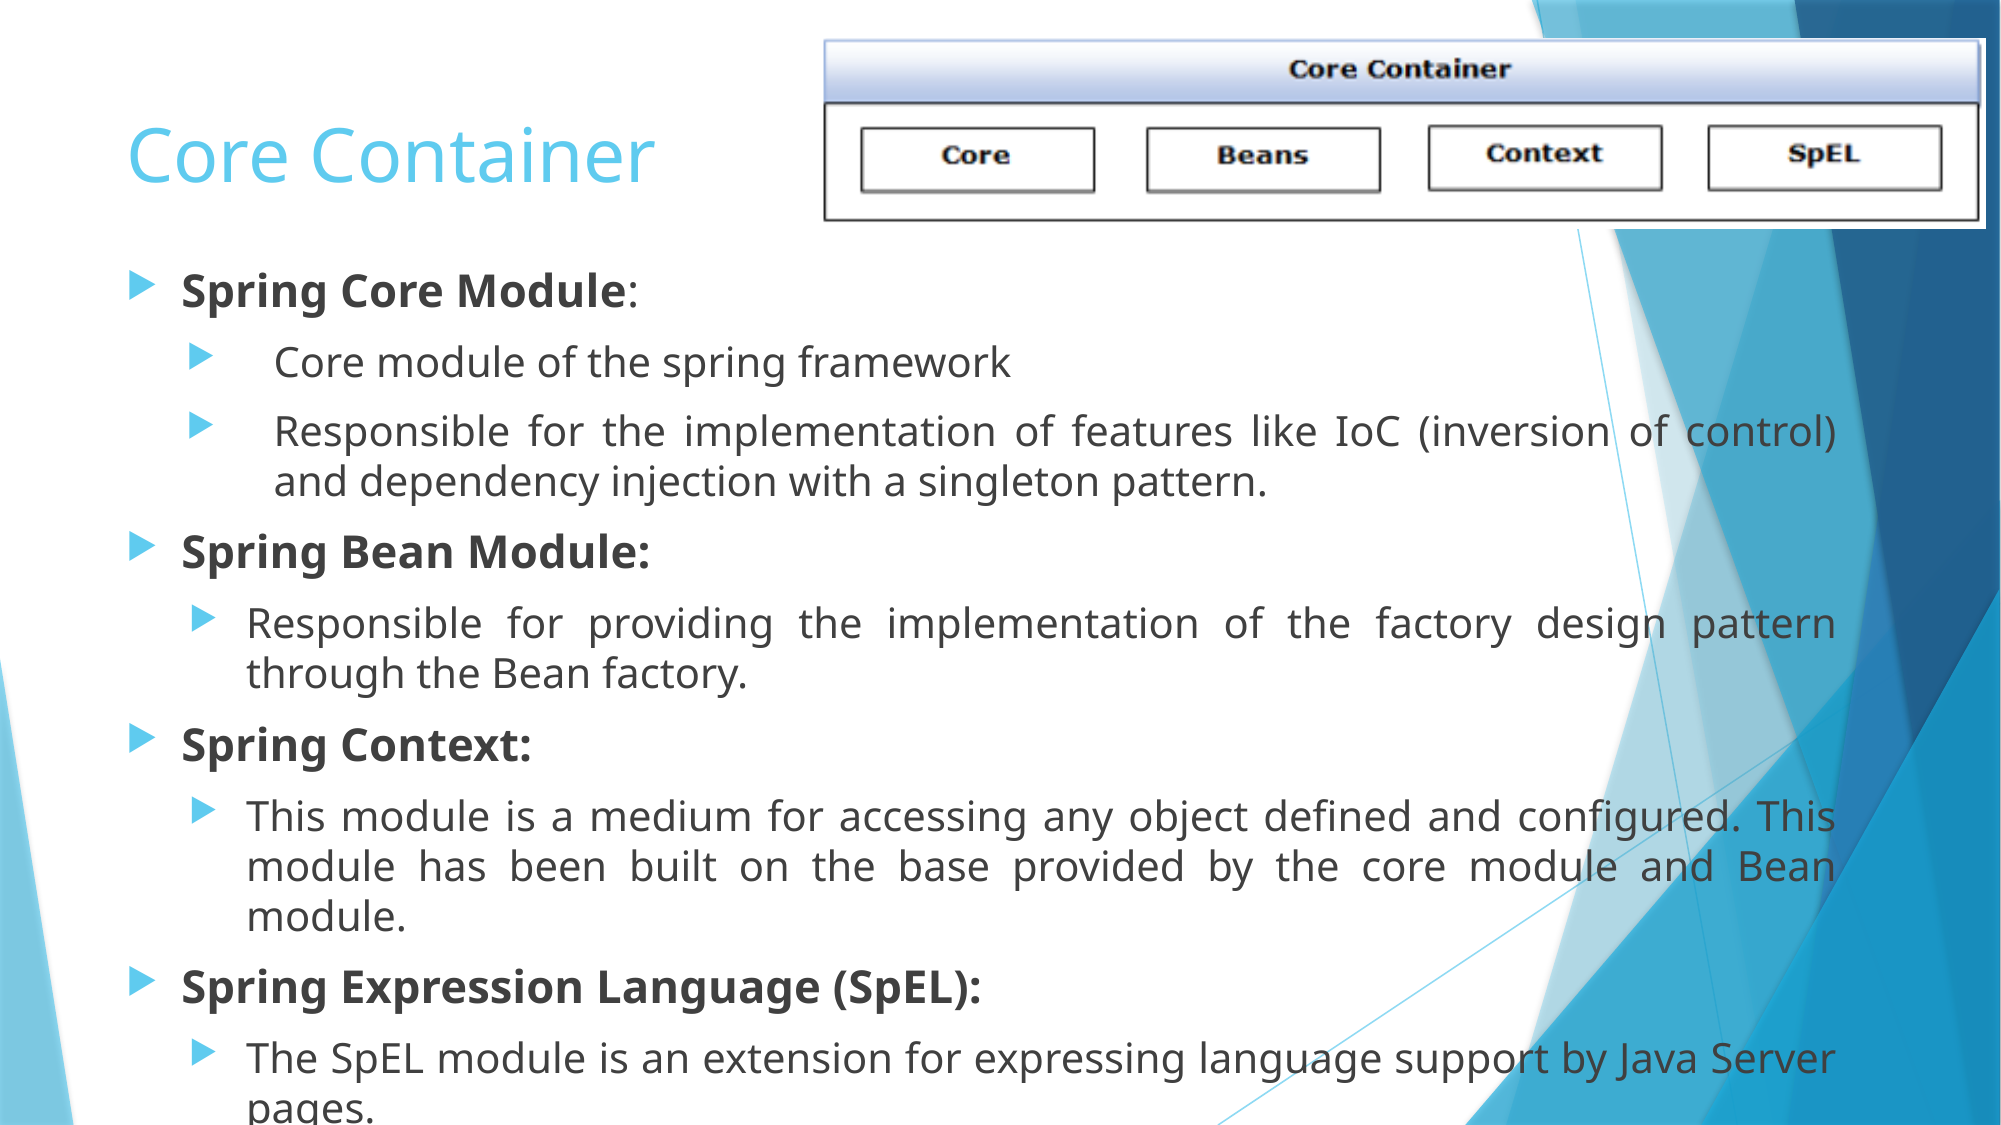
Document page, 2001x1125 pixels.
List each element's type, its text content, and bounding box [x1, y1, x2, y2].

list Spring Core Module: Core module of the spring framework Responsible for the implementation of features like IoC (inversion of control) and dependency injection with a singleton pattern. Spring Bean Module: Responsible for providing the implementation of the factory design pattern through the Bean factory. Spring Context: This module is a medium for accessing any object defined and configured. This module has been built on the base provided by the core module and Bean module. Spring Expression Language (SpEL): The SpEL module is an extension for expressing language support by Java Server pages. [111, 254, 1853, 1125]
picture [815, 38, 1986, 230]
title Core Container [111, 99, 1522, 254]
